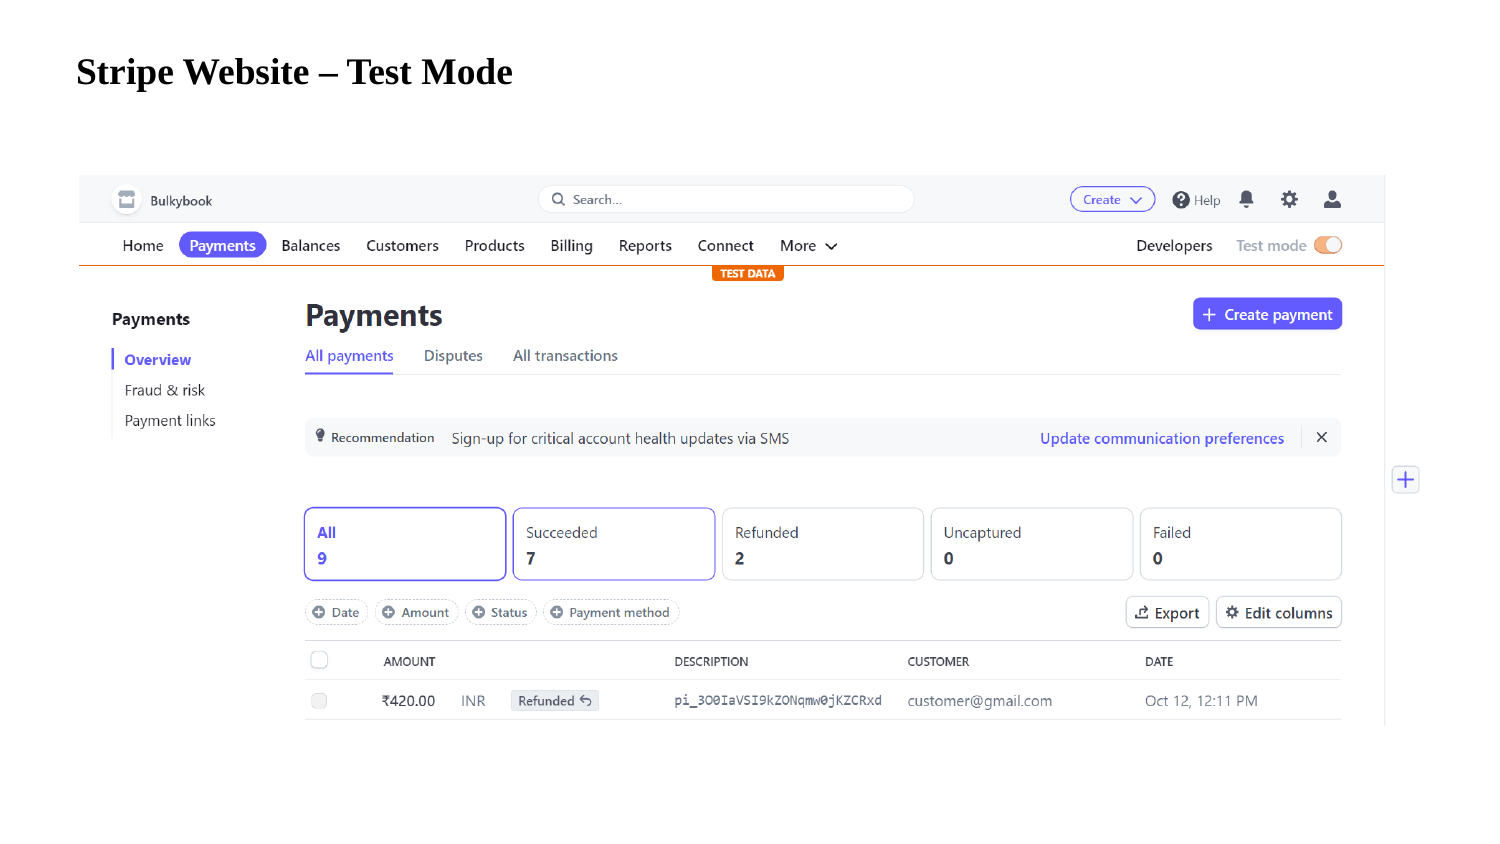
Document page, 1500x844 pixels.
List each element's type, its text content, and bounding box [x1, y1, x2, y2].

picture [79, 175, 1421, 726]
text_box Stripe Website – Test Mode [61, 39, 750, 100]
